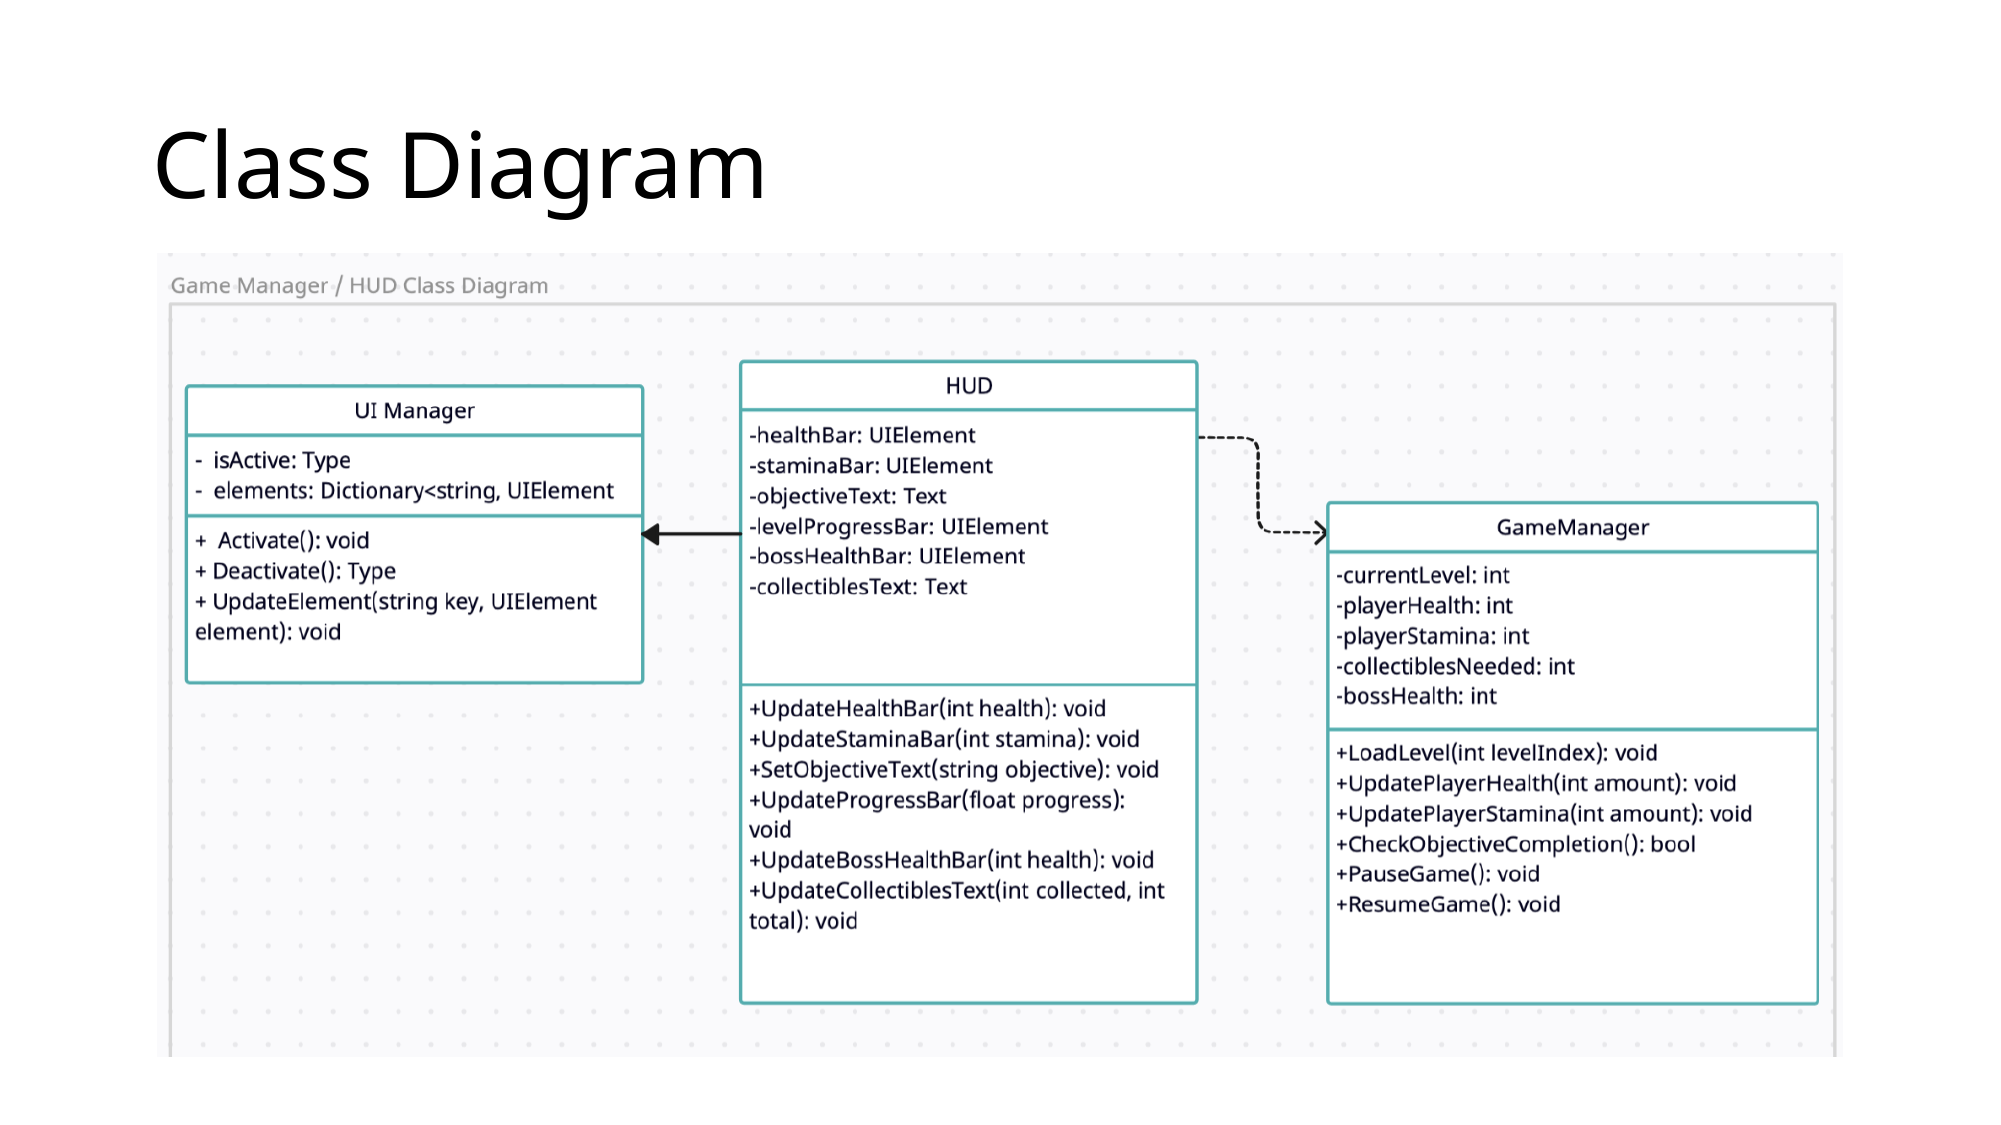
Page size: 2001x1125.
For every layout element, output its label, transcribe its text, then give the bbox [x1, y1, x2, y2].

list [157, 252, 1843, 1058]
title Class Diagram [137, 59, 1863, 278]
